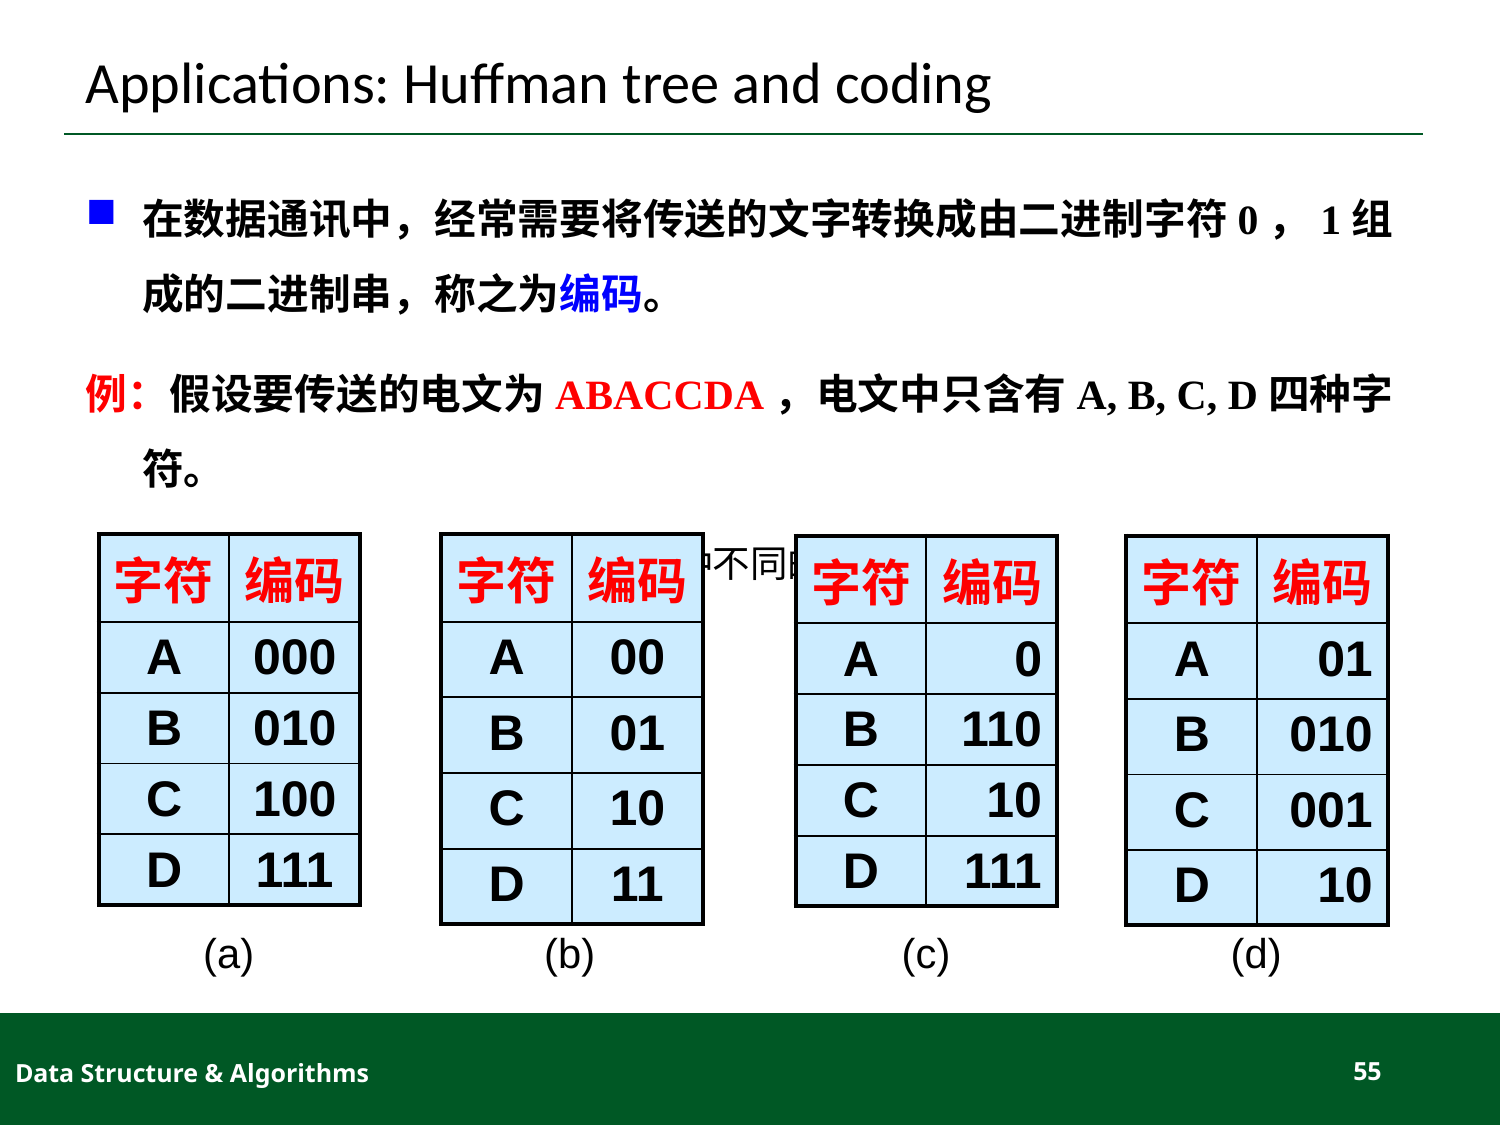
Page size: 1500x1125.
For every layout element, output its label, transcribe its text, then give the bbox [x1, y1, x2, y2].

table_cell 110 [927, 695, 1055, 764]
text_box (c) [886, 918, 966, 984]
table_cell B [443, 698, 571, 772]
text_box (d) [1215, 918, 1297, 984]
table_header 编码 [1258, 538, 1386, 622]
table_cell A [1128, 624, 1256, 698]
table_cell 001 [1258, 775, 1386, 849]
table_cell 100 [230, 764, 358, 833]
table_cell D [798, 837, 925, 904]
table_cell 010 [1258, 700, 1386, 774]
table_header 编码 [927, 538, 1055, 622]
table_header 字符 [798, 538, 925, 622]
table_cell C [443, 774, 571, 848]
table_cell A [443, 623, 571, 696]
table_cell 000 [230, 623, 358, 692]
table_cell C [101, 764, 228, 833]
table_cell A [101, 623, 228, 692]
table_cell B [101, 694, 228, 763]
table_cell 10 [573, 774, 701, 848]
table_cell 01 [573, 698, 701, 772]
footer Data Structure & Algorithms [0, 1042, 507, 1103]
table_cell 10 [927, 766, 1055, 835]
table_cell 0 [927, 624, 1055, 693]
list 在数据通讯中，经常需要将传送的文字转换成由二进制字符0，1组成的二进制串，称之为编码。 例：假设要传送的电文为ABACCDA，电文中只含有A, B, C, D四种字符。 字符的四种不同的编码方案 [70, 160, 1430, 991]
table_header 字符 [1128, 538, 1256, 622]
table_cell 010 [230, 694, 358, 763]
table_header 编码 [573, 536, 701, 621]
table_cell D [443, 850, 571, 922]
table_cell 01 [1258, 624, 1386, 698]
title Applications: Huffman tree and coding [70, 34, 1430, 135]
table_cell 111 [230, 835, 358, 903]
slide_number 55 [1059, 1042, 1397, 1103]
table_cell A [798, 624, 925, 693]
table_cell C [798, 766, 925, 835]
table_cell C [1128, 775, 1256, 849]
table_cell 00 [573, 623, 701, 696]
table_cell 111 [927, 837, 1055, 904]
table_header 字符 [443, 536, 571, 621]
text_box (a) [188, 918, 270, 984]
text_box (b) [529, 918, 611, 984]
table_cell B [1128, 700, 1256, 774]
table_cell 11 [573, 850, 701, 922]
table_header 字符 [101, 536, 228, 621]
table_cell 10 [1258, 851, 1386, 923]
table_header 编码 [230, 536, 358, 621]
table_cell B [798, 695, 925, 764]
table_cell D [1128, 851, 1256, 923]
table_cell D [101, 835, 228, 903]
